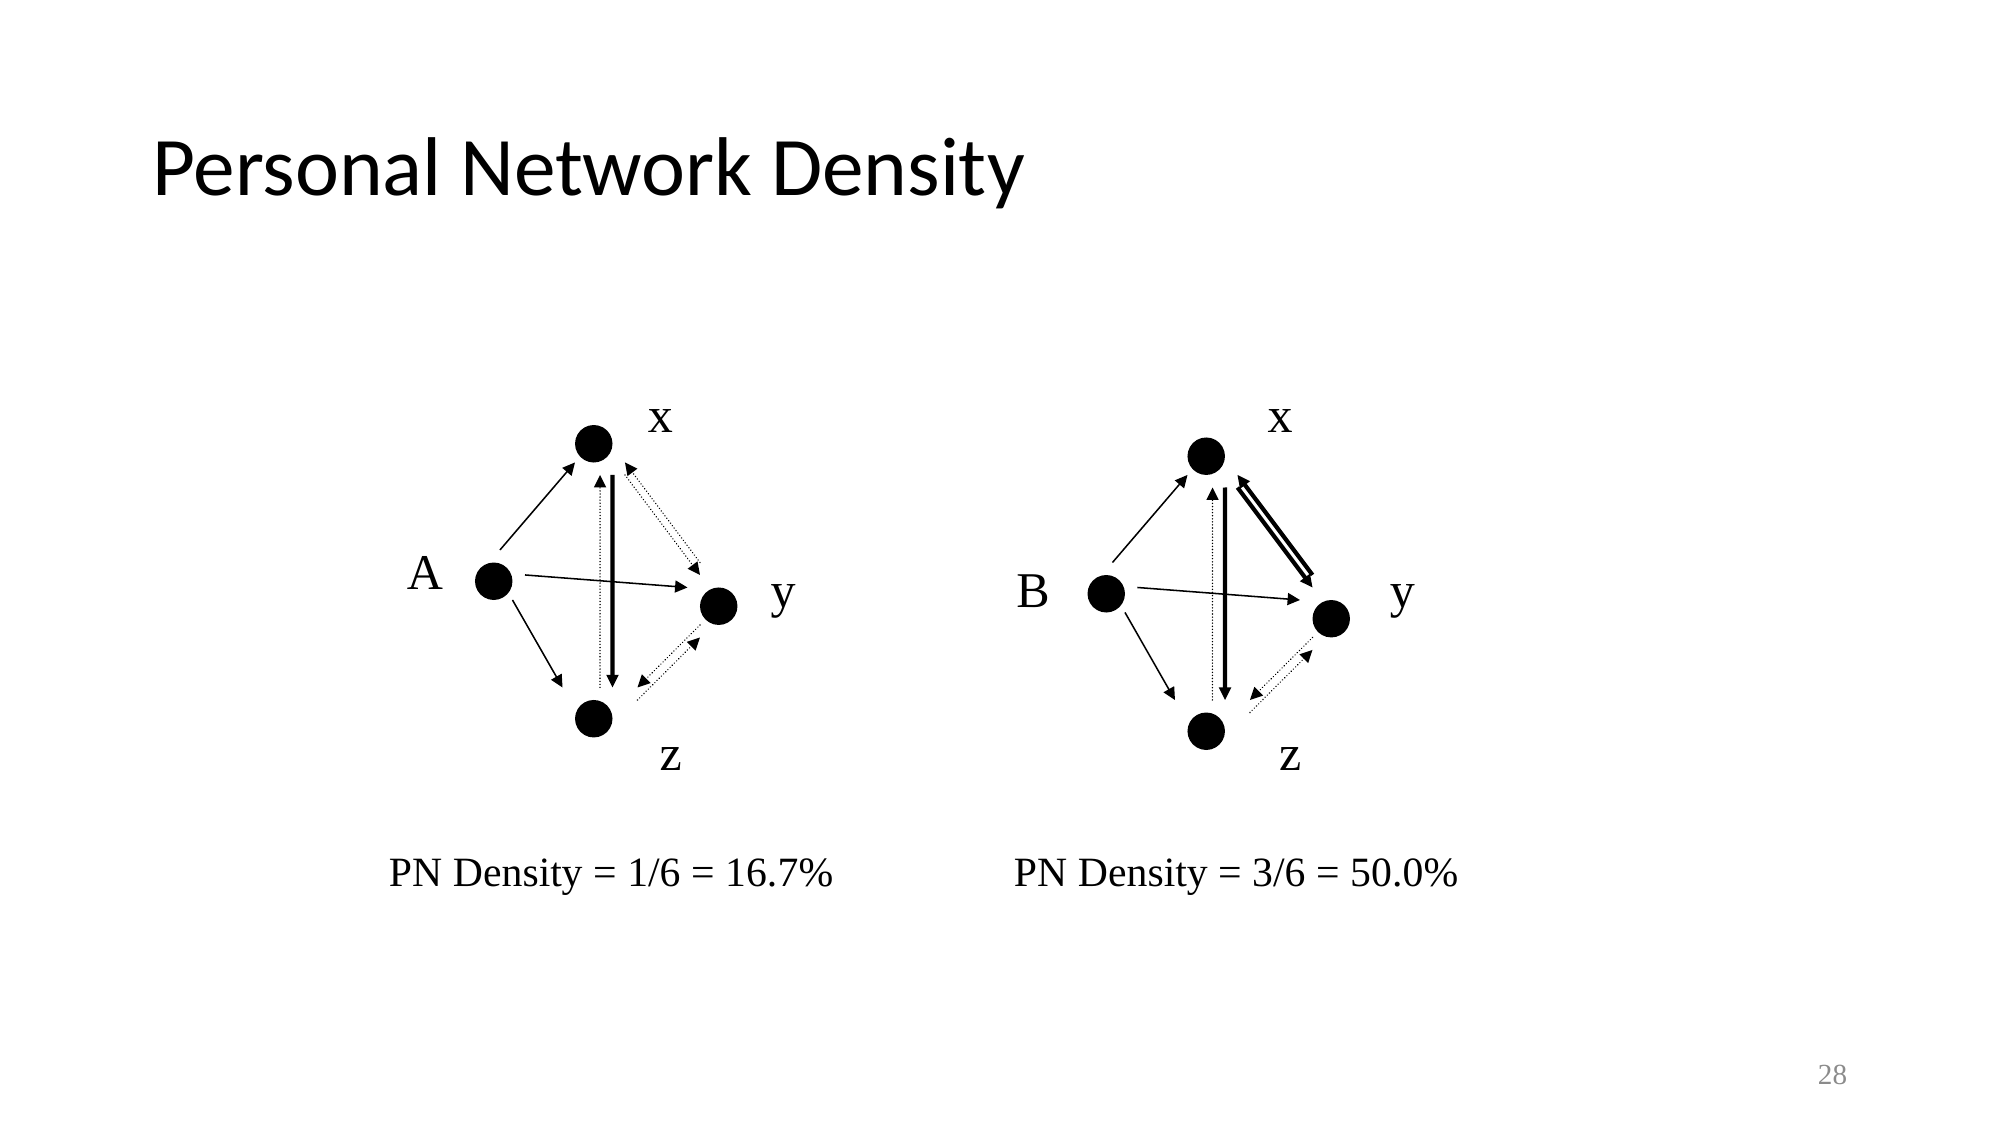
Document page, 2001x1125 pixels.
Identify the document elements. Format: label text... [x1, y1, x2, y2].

text_box [1299, 649, 1313, 664]
text_box [687, 561, 700, 575]
text_box [699, 587, 738, 625]
text_box [1237, 474, 1313, 576]
text_box [686, 637, 700, 651]
text_box [474, 562, 513, 601]
text_box [1312, 600, 1351, 638]
text_box [593, 474, 607, 488]
text_box x [1244, 374, 1316, 451]
text_box [1206, 487, 1219, 500]
text_box [512, 599, 563, 688]
text_box y [755, 549, 811, 625]
text_box [1112, 474, 1188, 563]
text_box [575, 699, 613, 738]
text_box A [391, 531, 458, 607]
title Personal Network Density [137, 59, 1863, 278]
text_box [624, 462, 638, 477]
text_box [606, 474, 619, 688]
text_box [1087, 575, 1126, 613]
text_box [1124, 612, 1175, 700]
text_box x [624, 374, 696, 451]
text_box [575, 425, 613, 463]
text_box [1187, 437, 1225, 475]
text_box y [1374, 549, 1431, 625]
text_box [1226, 592, 1300, 606]
text_box [1237, 487, 1313, 588]
slide_number 28 [1412, 1042, 1863, 1103]
text_box [1218, 487, 1232, 700]
text_box z [1263, 712, 1317, 788]
text_box [499, 462, 575, 551]
text_box [1249, 686, 1264, 700]
text_box z [644, 712, 698, 788]
text_box PN Density = 1/6 = 16.7% [373, 837, 849, 903]
text_box [637, 674, 651, 688]
text_box PN Density = 3/6 = 50.0% [998, 837, 1474, 903]
text_box [613, 580, 688, 593]
text_box [1187, 712, 1225, 751]
text_box B [1001, 549, 1065, 625]
